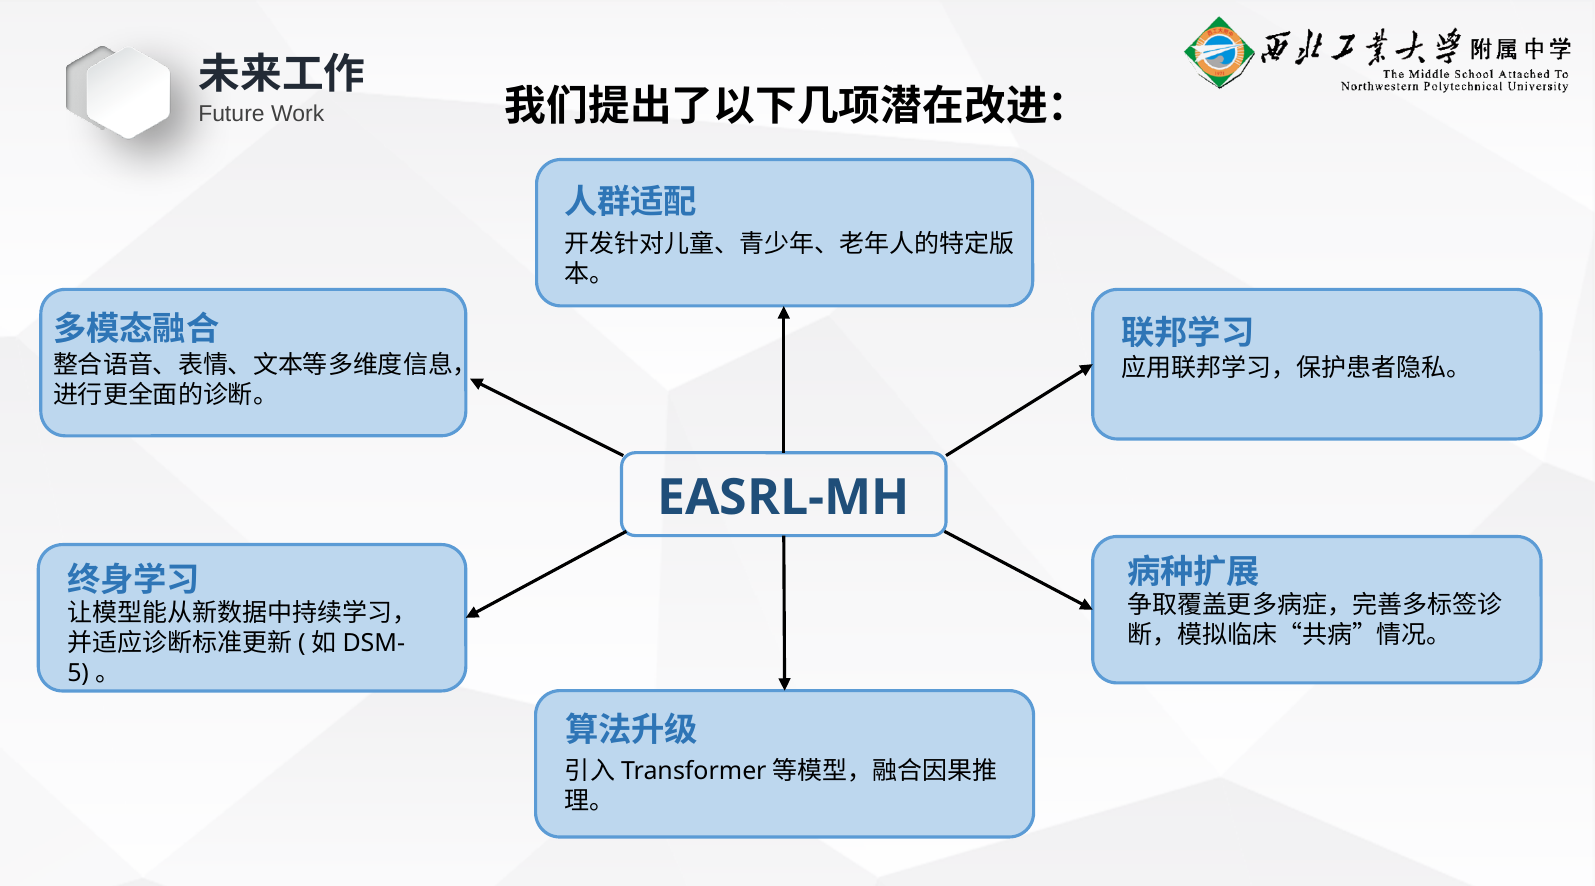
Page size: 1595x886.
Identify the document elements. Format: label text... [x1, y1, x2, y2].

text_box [944, 531, 1093, 610]
text_box EASRL-MH [621, 452, 947, 536]
text_box 我们提出了以下几项潜在改进： [184, 71, 1432, 136]
picture [0, 0, 1595, 886]
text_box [38, 289, 471, 436]
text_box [38, 544, 466, 691]
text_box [465, 531, 627, 618]
text_box 未来工作 [184, 38, 381, 71]
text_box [946, 364, 1093, 456]
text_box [536, 159, 1033, 306]
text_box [535, 690, 1034, 838]
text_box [469, 363, 624, 456]
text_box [1092, 536, 1542, 683]
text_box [1092, 289, 1542, 439]
